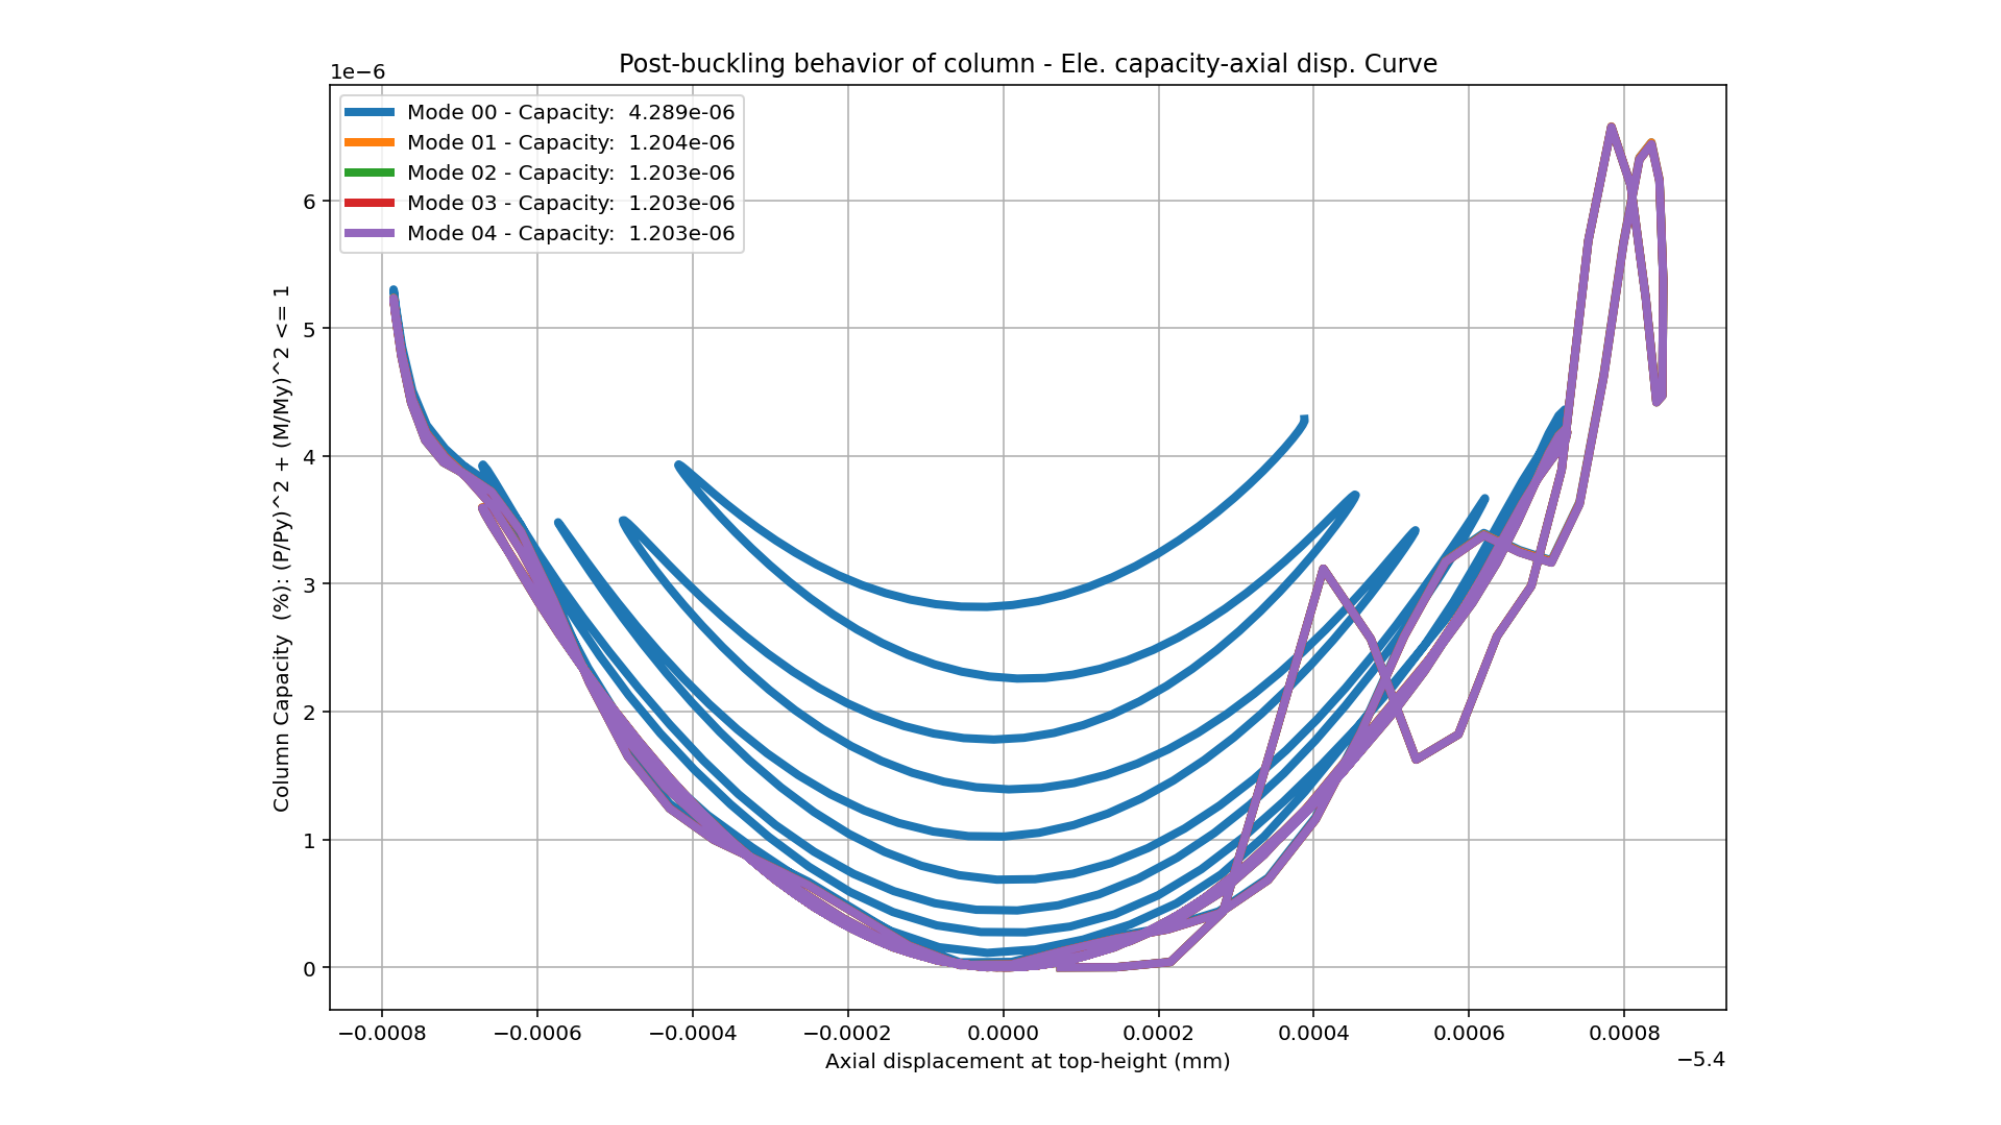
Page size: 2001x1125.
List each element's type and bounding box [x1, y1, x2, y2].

picture [259, 37, 1741, 1087]
